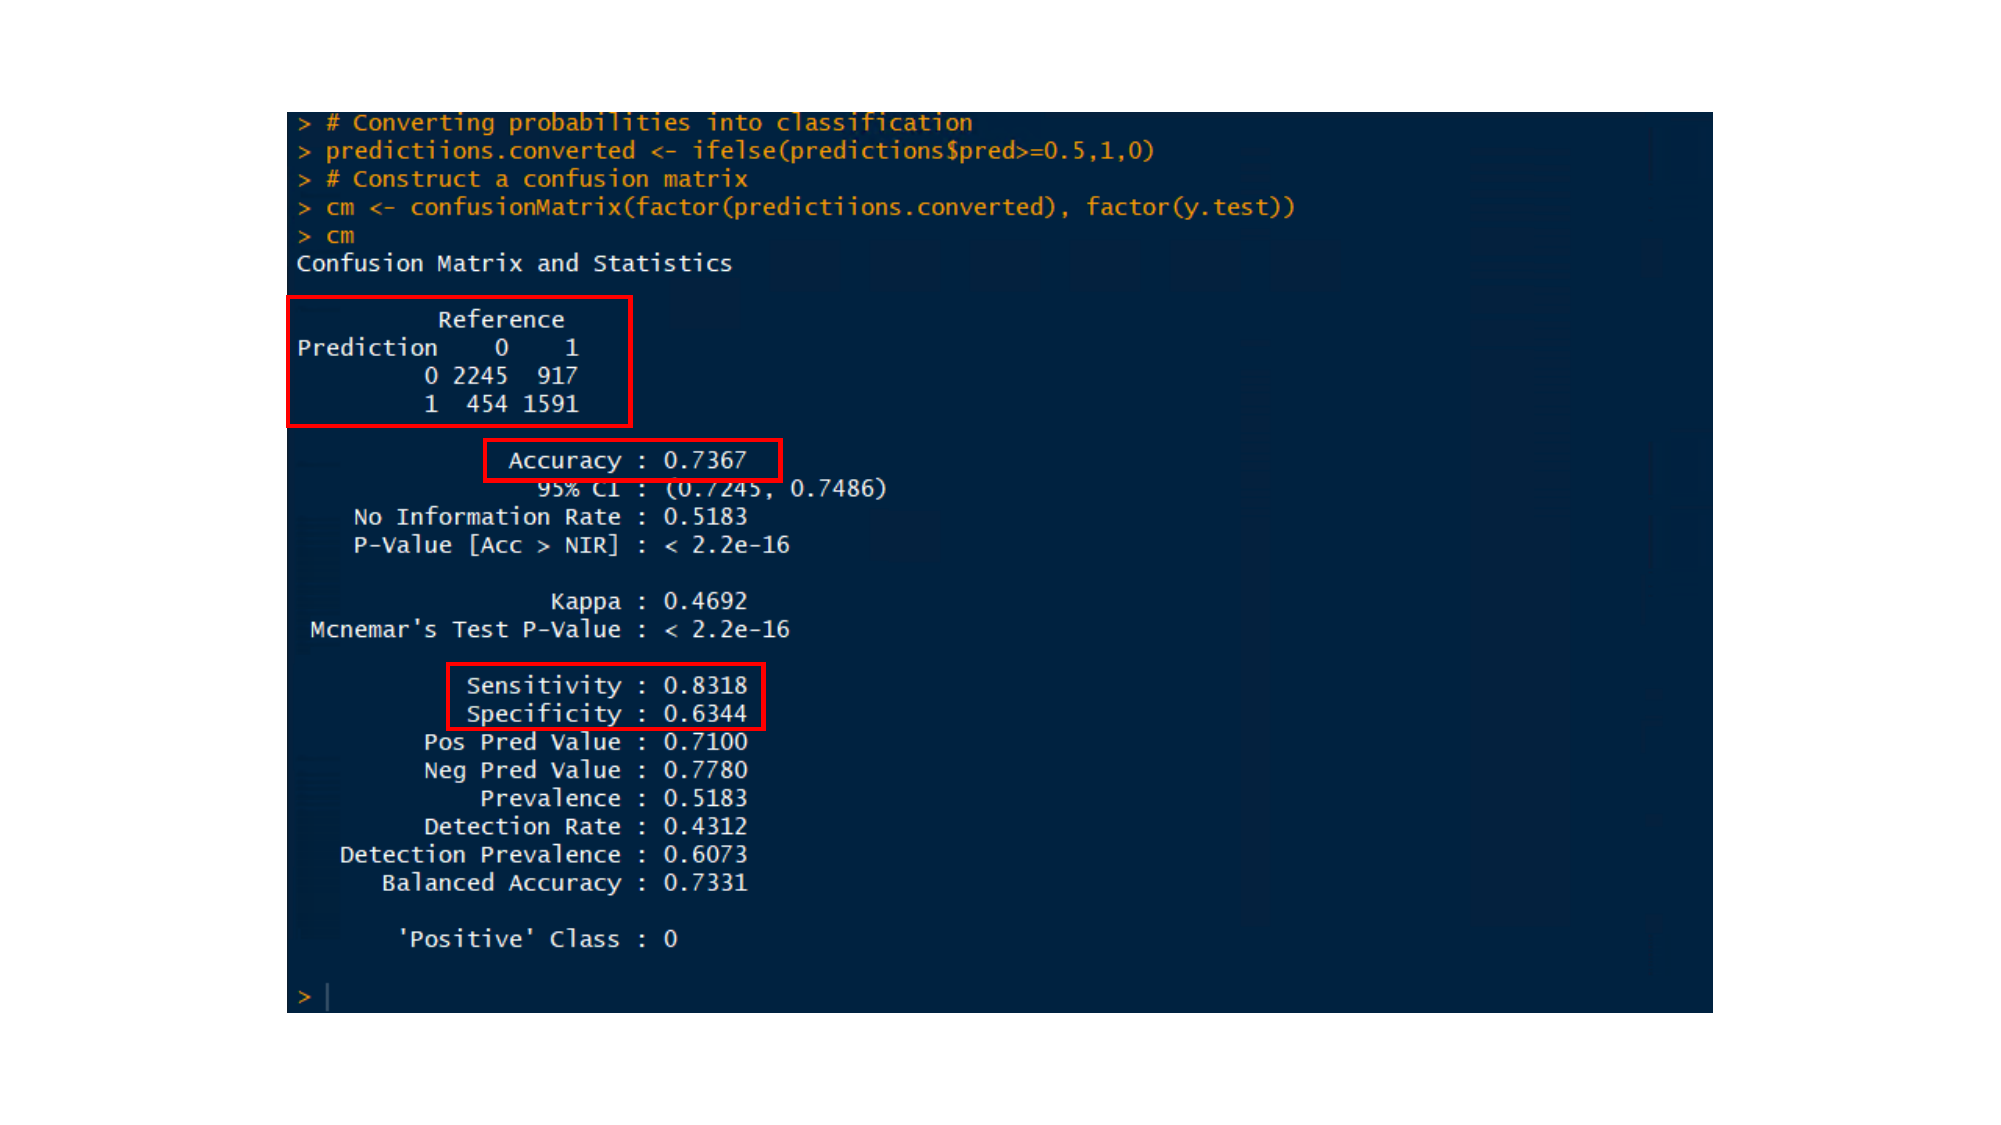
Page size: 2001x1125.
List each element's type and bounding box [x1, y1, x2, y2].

picture [287, 112, 1713, 1013]
